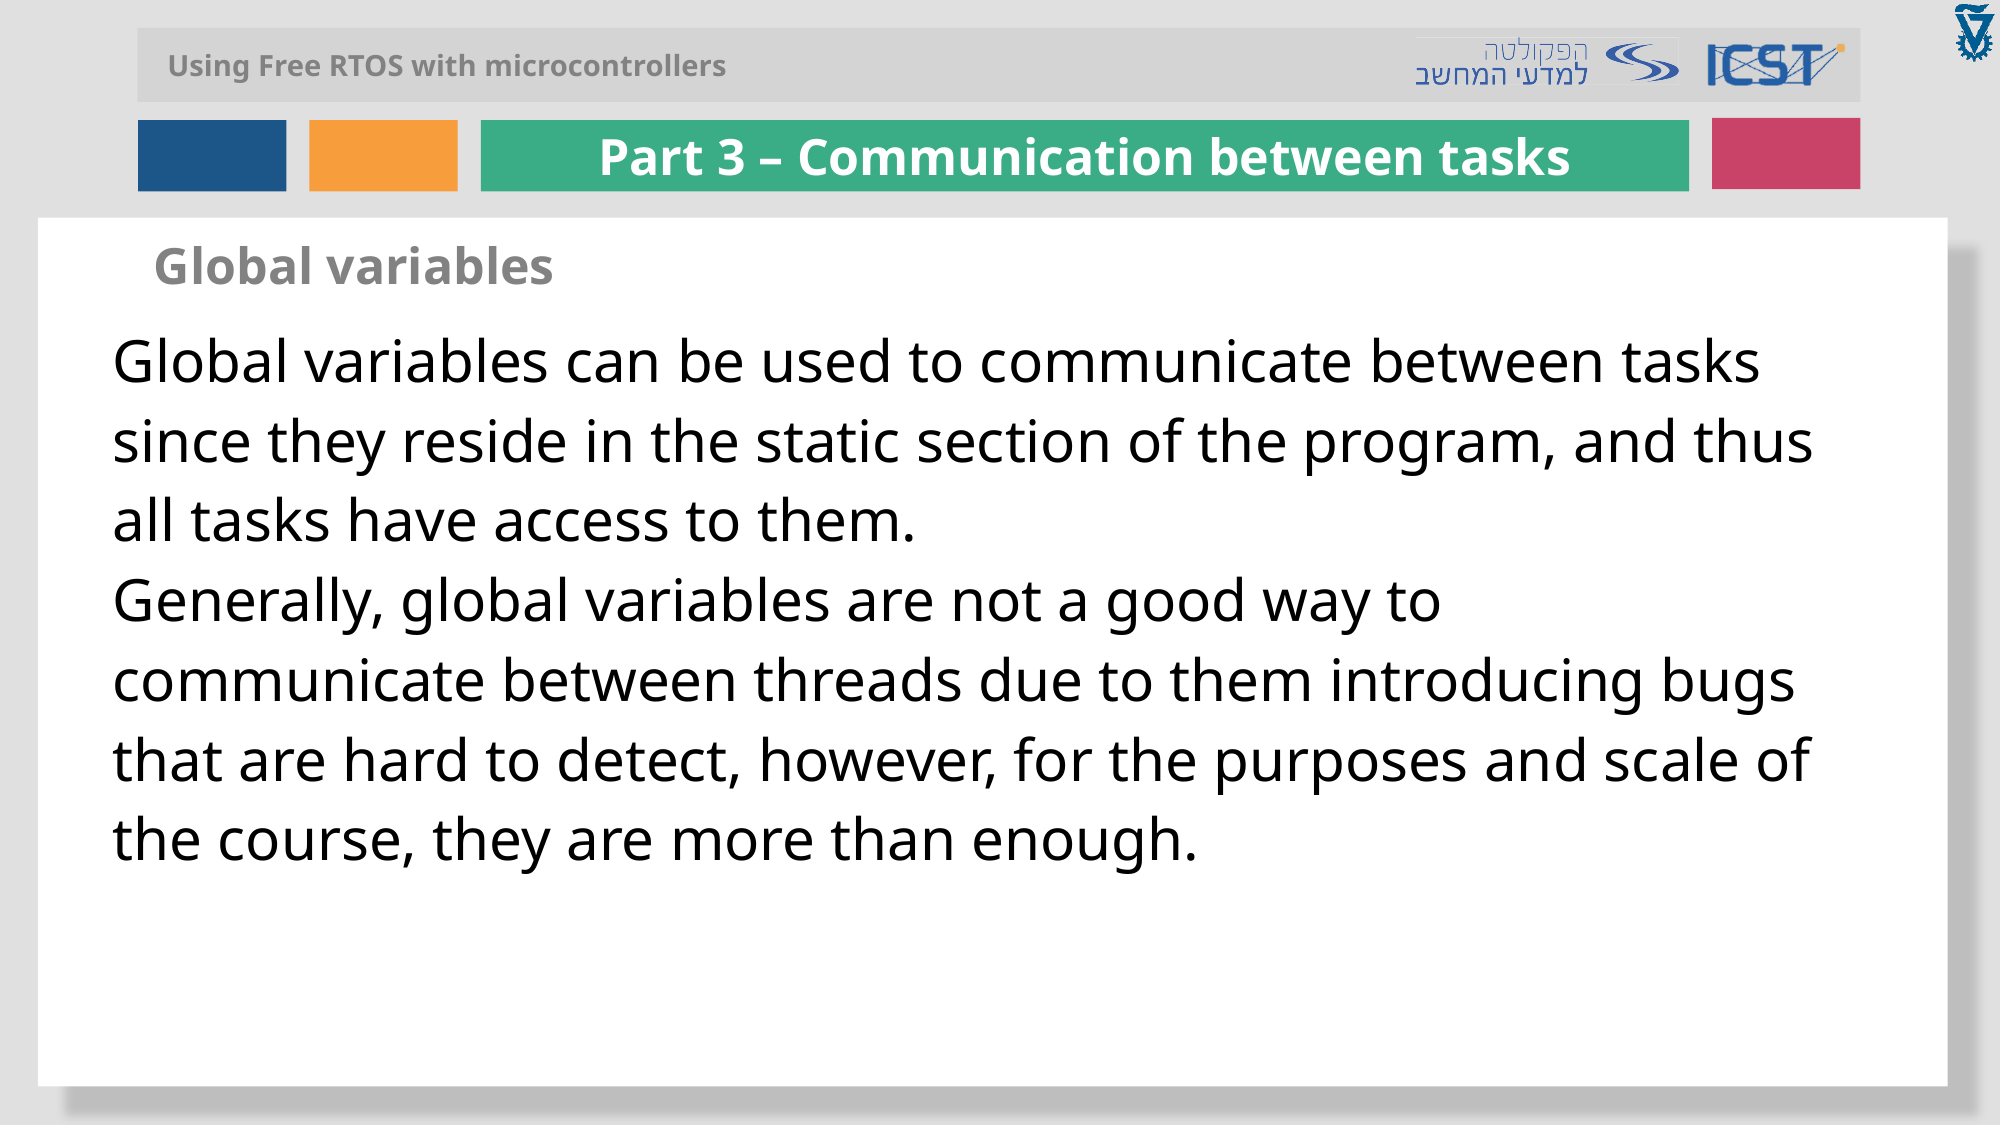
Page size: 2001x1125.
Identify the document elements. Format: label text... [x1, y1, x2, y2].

list Global variables [138, 233, 1811, 306]
picture [1951, 2, 1997, 62]
picture [1692, 28, 1847, 95]
text_box Global variables can be used to communicate between tasks since they reside in the static section of the program, and thus all tasks have access to them. Generally, global variables are not a good way to communicate between threads due to them introducing bugs that are hard to detect, however, for the purposes and scale of the course, they are more than enough. [97, 306, 1835, 1107]
